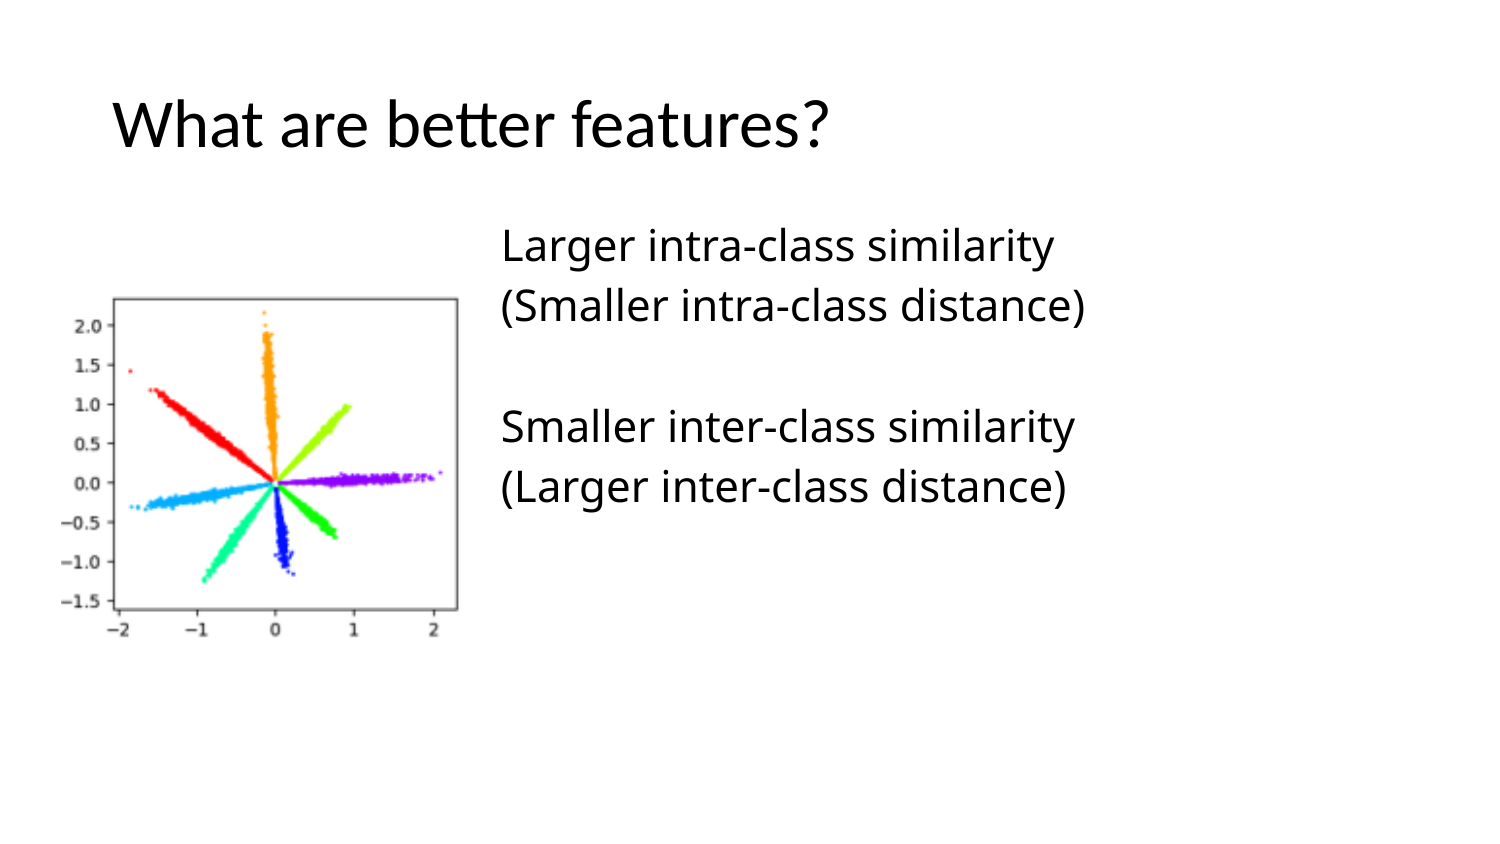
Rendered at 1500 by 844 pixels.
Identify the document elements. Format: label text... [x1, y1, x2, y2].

picture [60, 295, 487, 647]
list Larger intra-class similarity (Smaller intra-class distance) Smaller inter-class similarity (Larger inter-class distance) [485, 194, 1500, 748]
title What are better features? [112, 78, 1349, 220]
